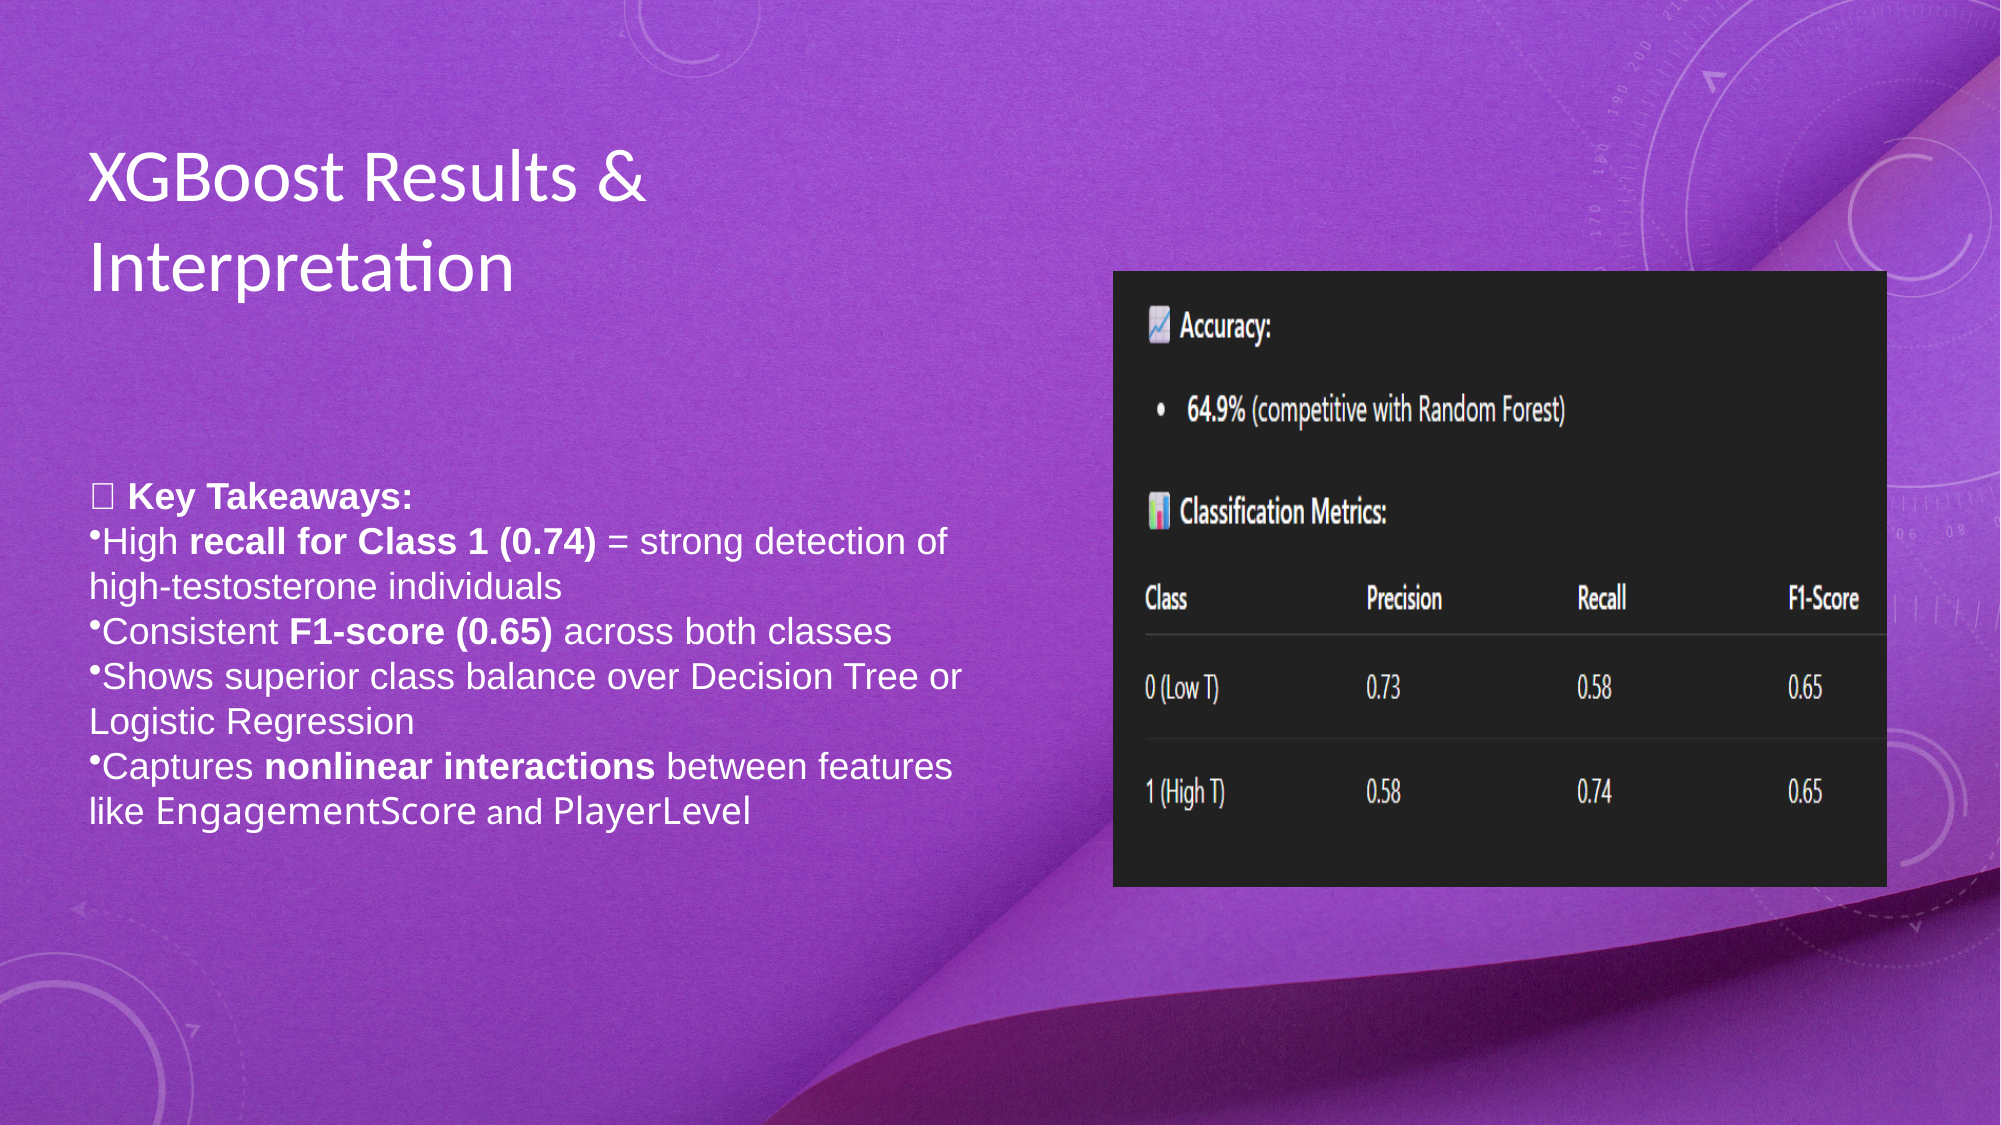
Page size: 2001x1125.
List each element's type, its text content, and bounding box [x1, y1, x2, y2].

list 💡 Key Takeaways: High recall for Class 1 (0.74) = strong detection of high-testosterone individuals Consistent F1-score (0.65) across both classes Shows superior class balance over Decision Tree or Logistic Regression Captures nonlinear interactions between features like EngagementScore and PlayerLevel [73, 347, 1027, 1001]
picture [0, 0, 2001, 1125]
title XGBoost Results & Interpretation [73, 97, 1027, 337]
